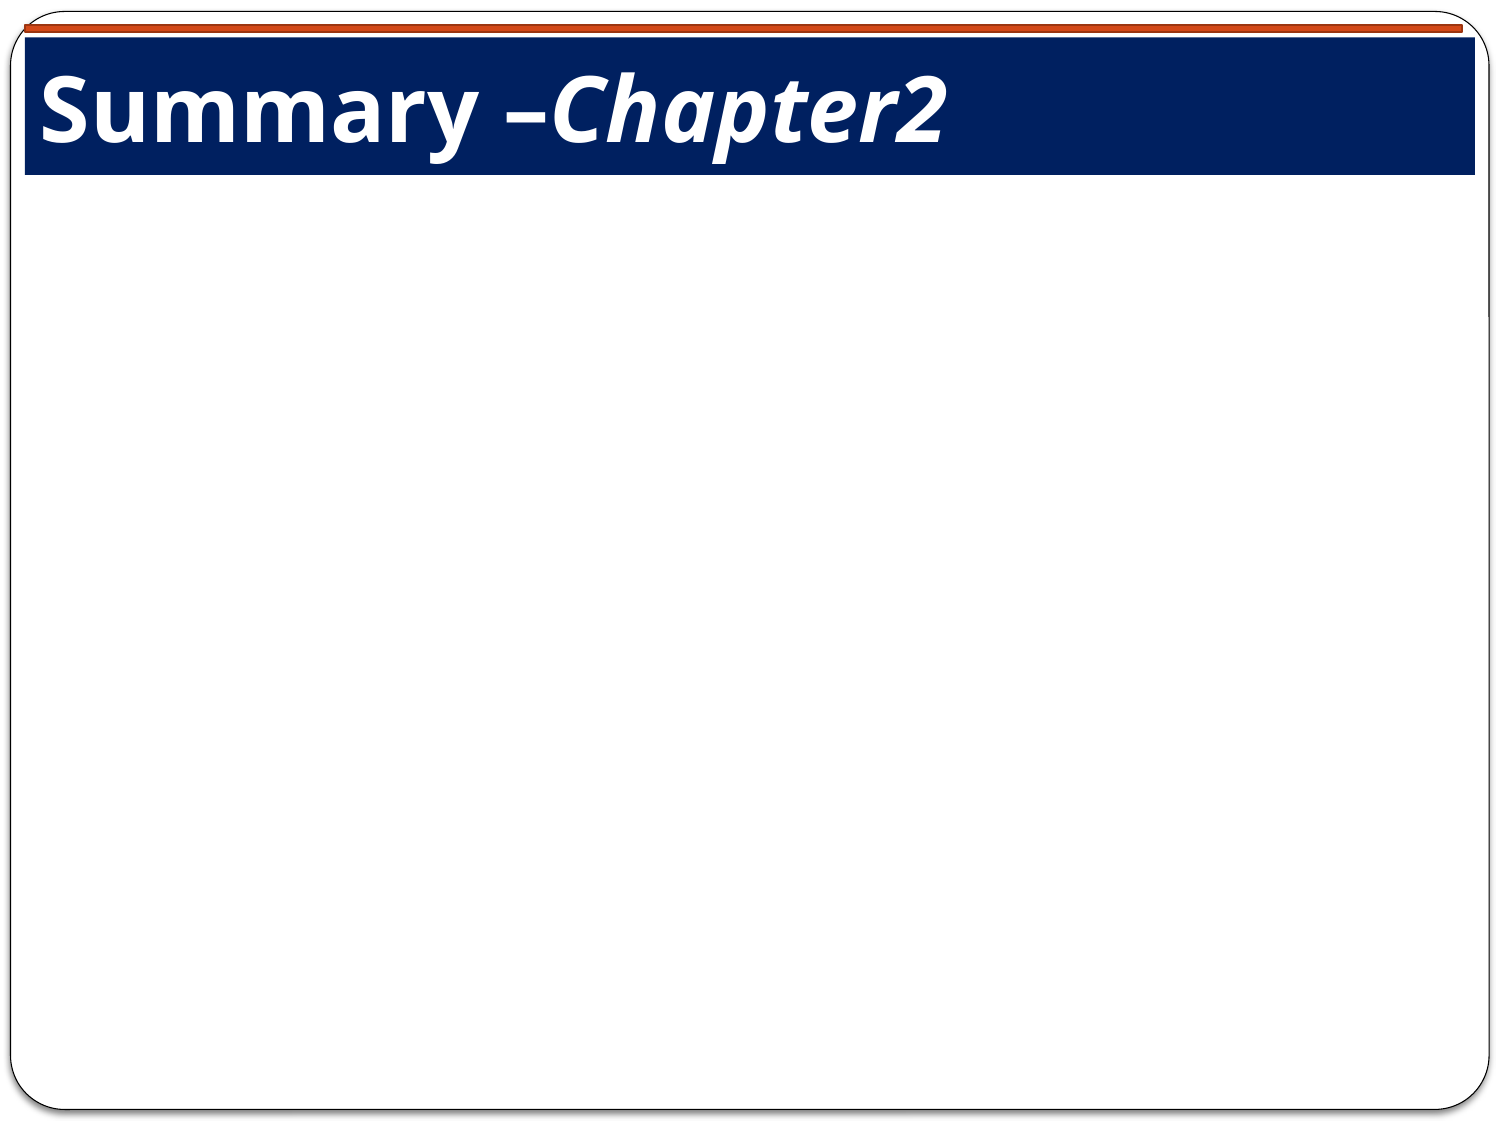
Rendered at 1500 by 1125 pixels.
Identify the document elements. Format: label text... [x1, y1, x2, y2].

text_box Summary –Chapter2 [24, 36, 1476, 176]
text_box [24, 24, 1463, 33]
